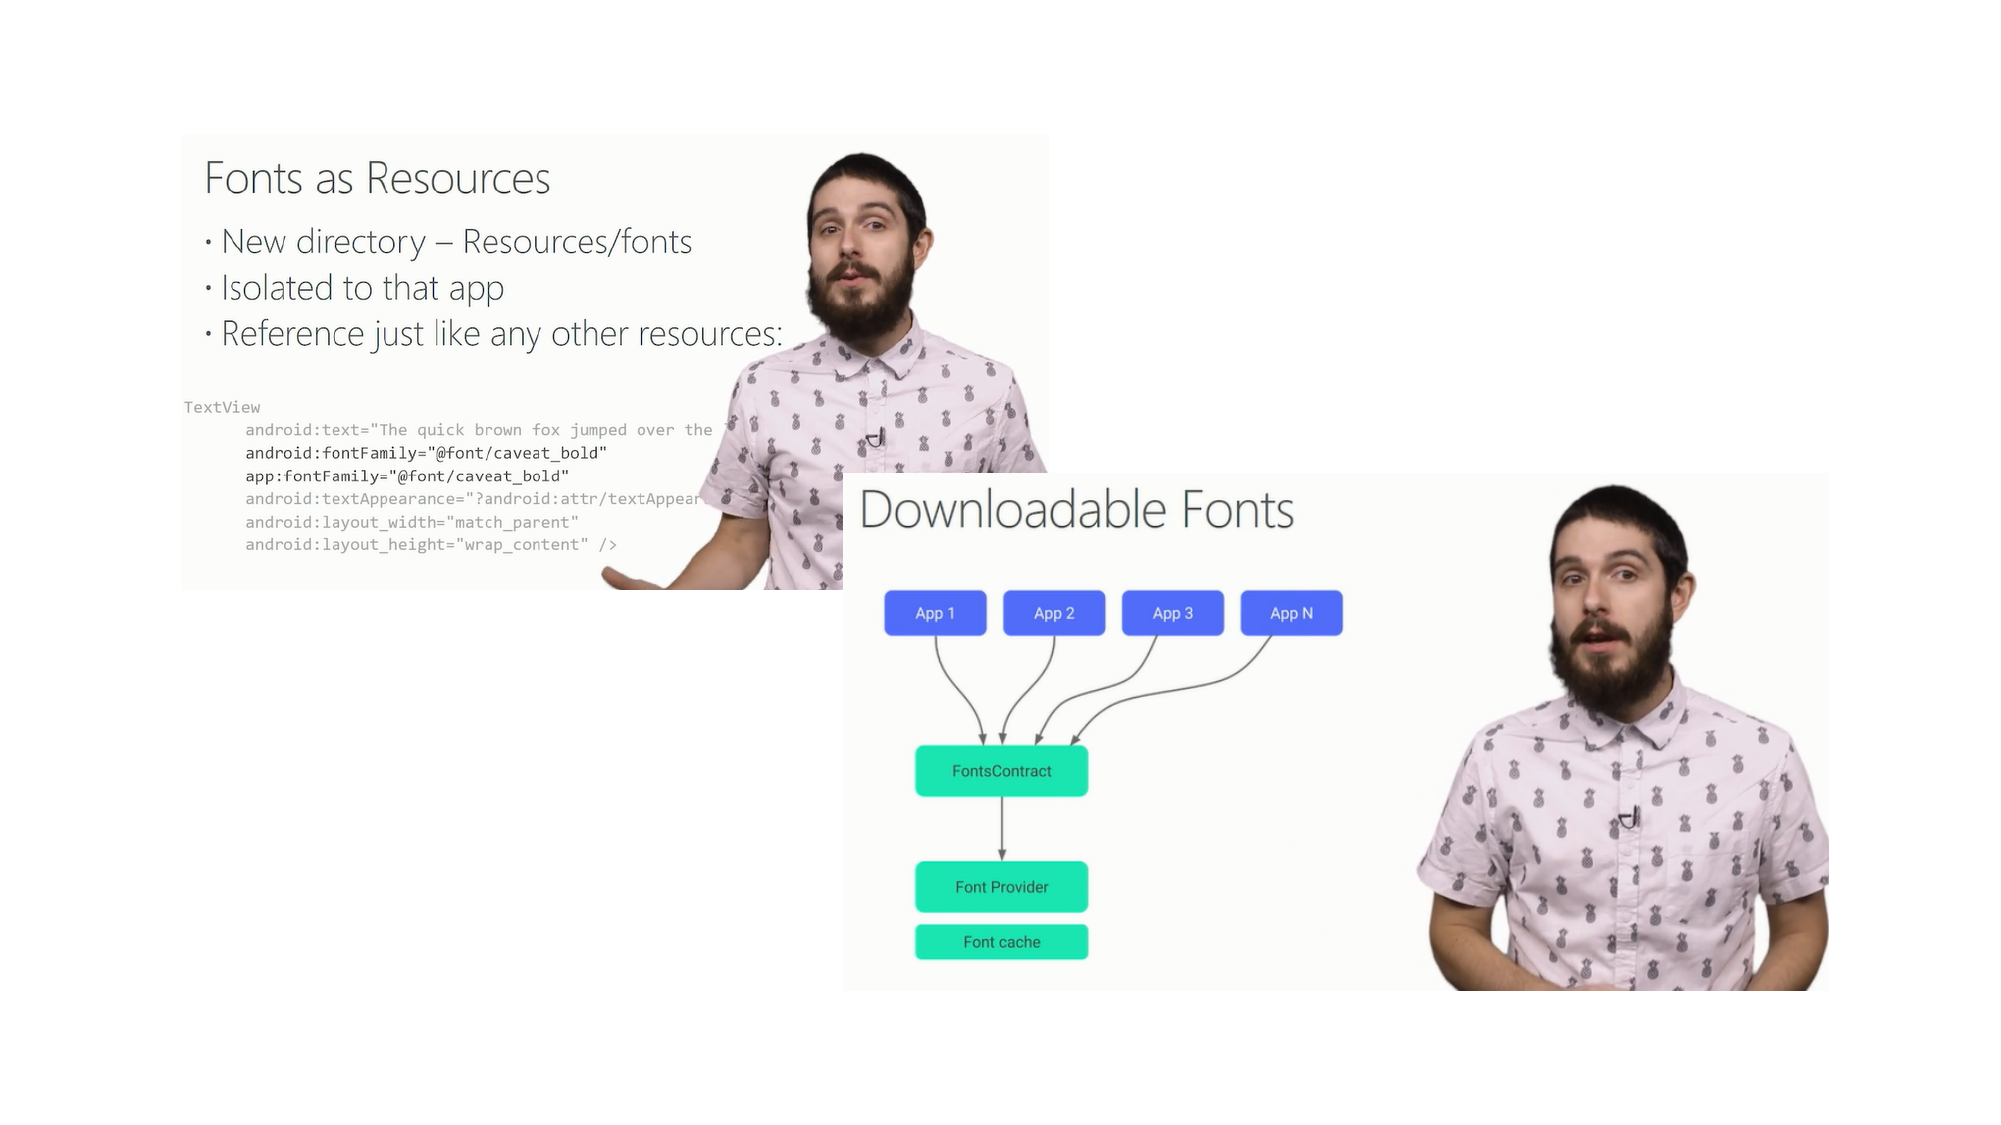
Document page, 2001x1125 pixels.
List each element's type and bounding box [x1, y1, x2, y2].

picture [182, 134, 1829, 991]
